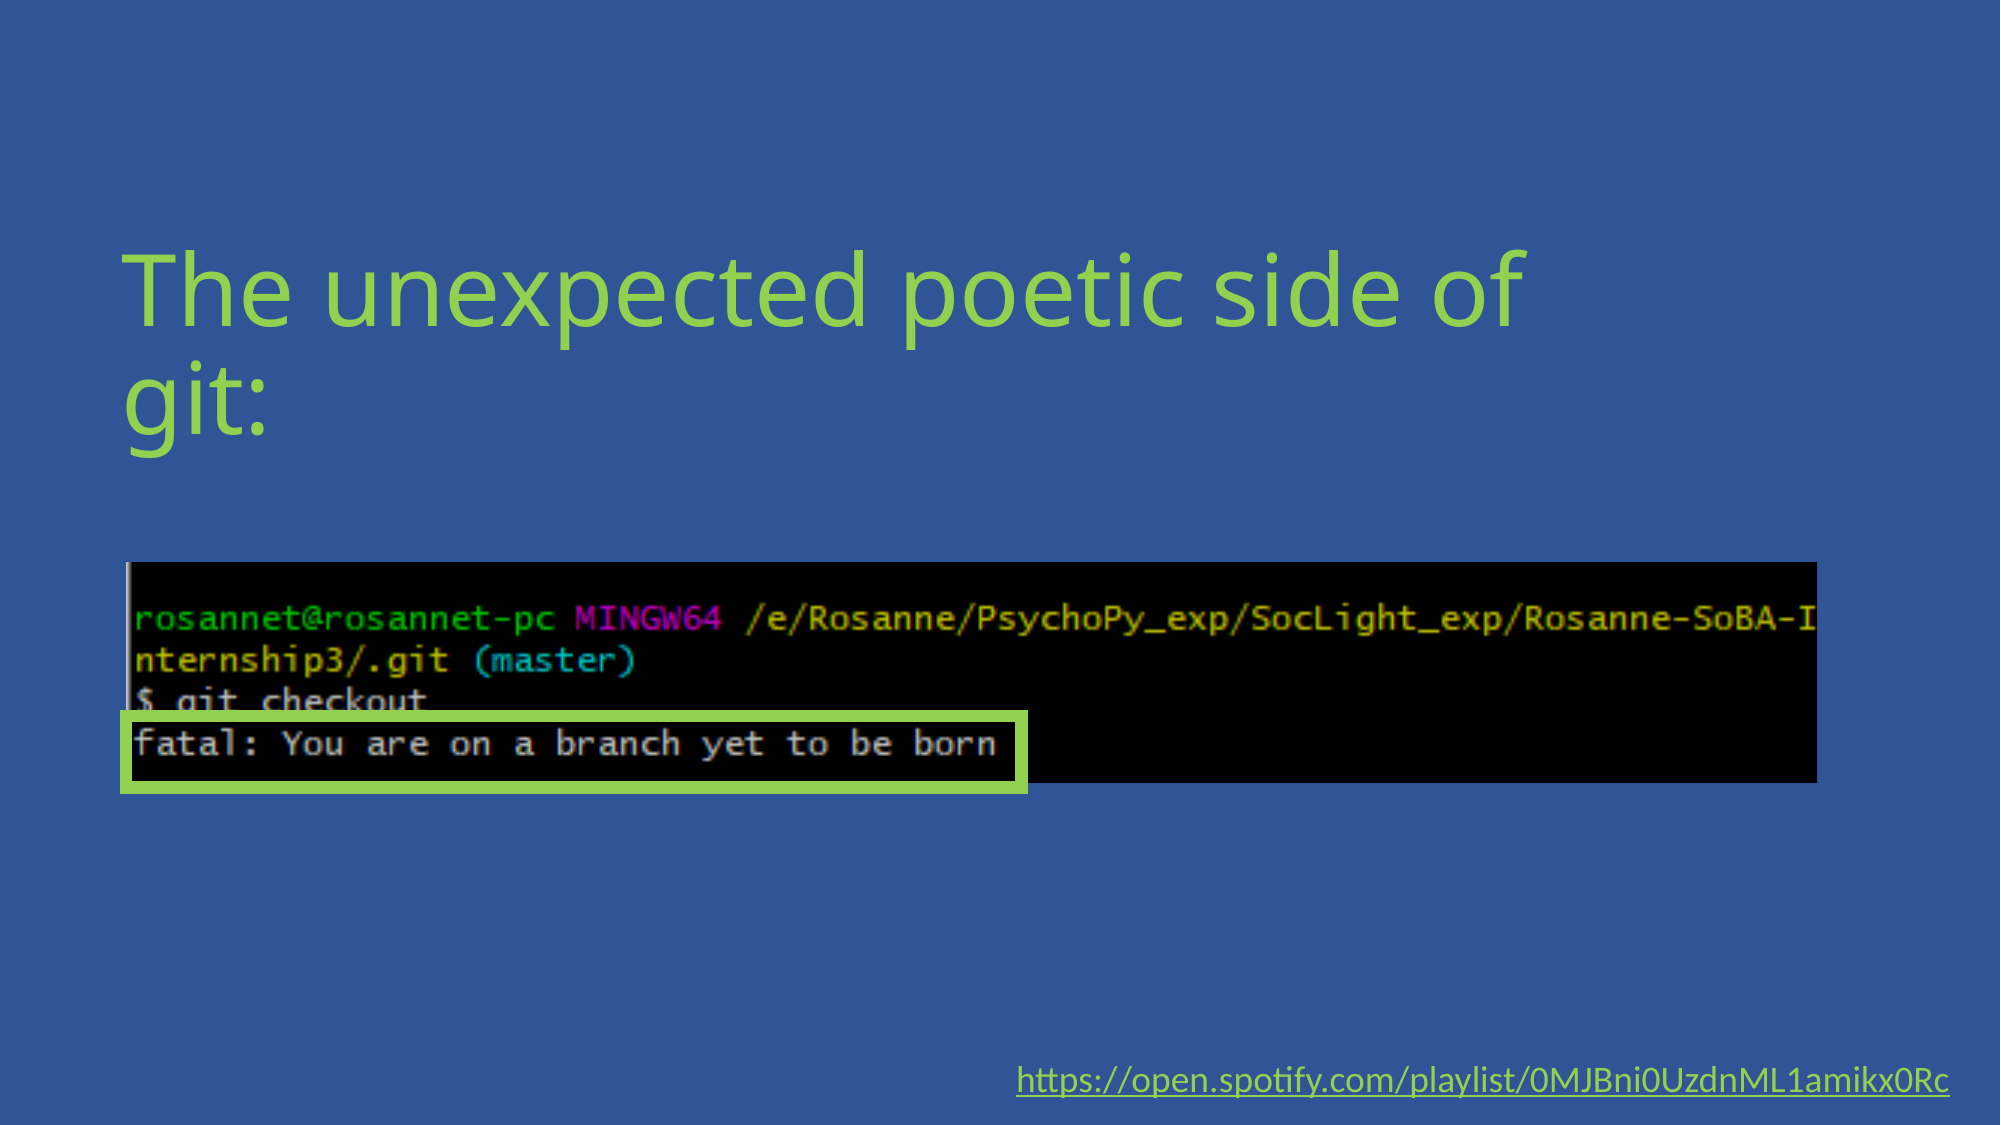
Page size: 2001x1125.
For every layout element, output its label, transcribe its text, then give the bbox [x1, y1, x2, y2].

text_box [125, 715, 1022, 789]
text_box The unexpected poetic side of git: [107, 232, 1607, 505]
text_box https://open.spotify.com/playlist/0MJBni0UzdnML1amikx0Rc [1001, 1047, 1974, 1108]
picture [126, 562, 1818, 783]
